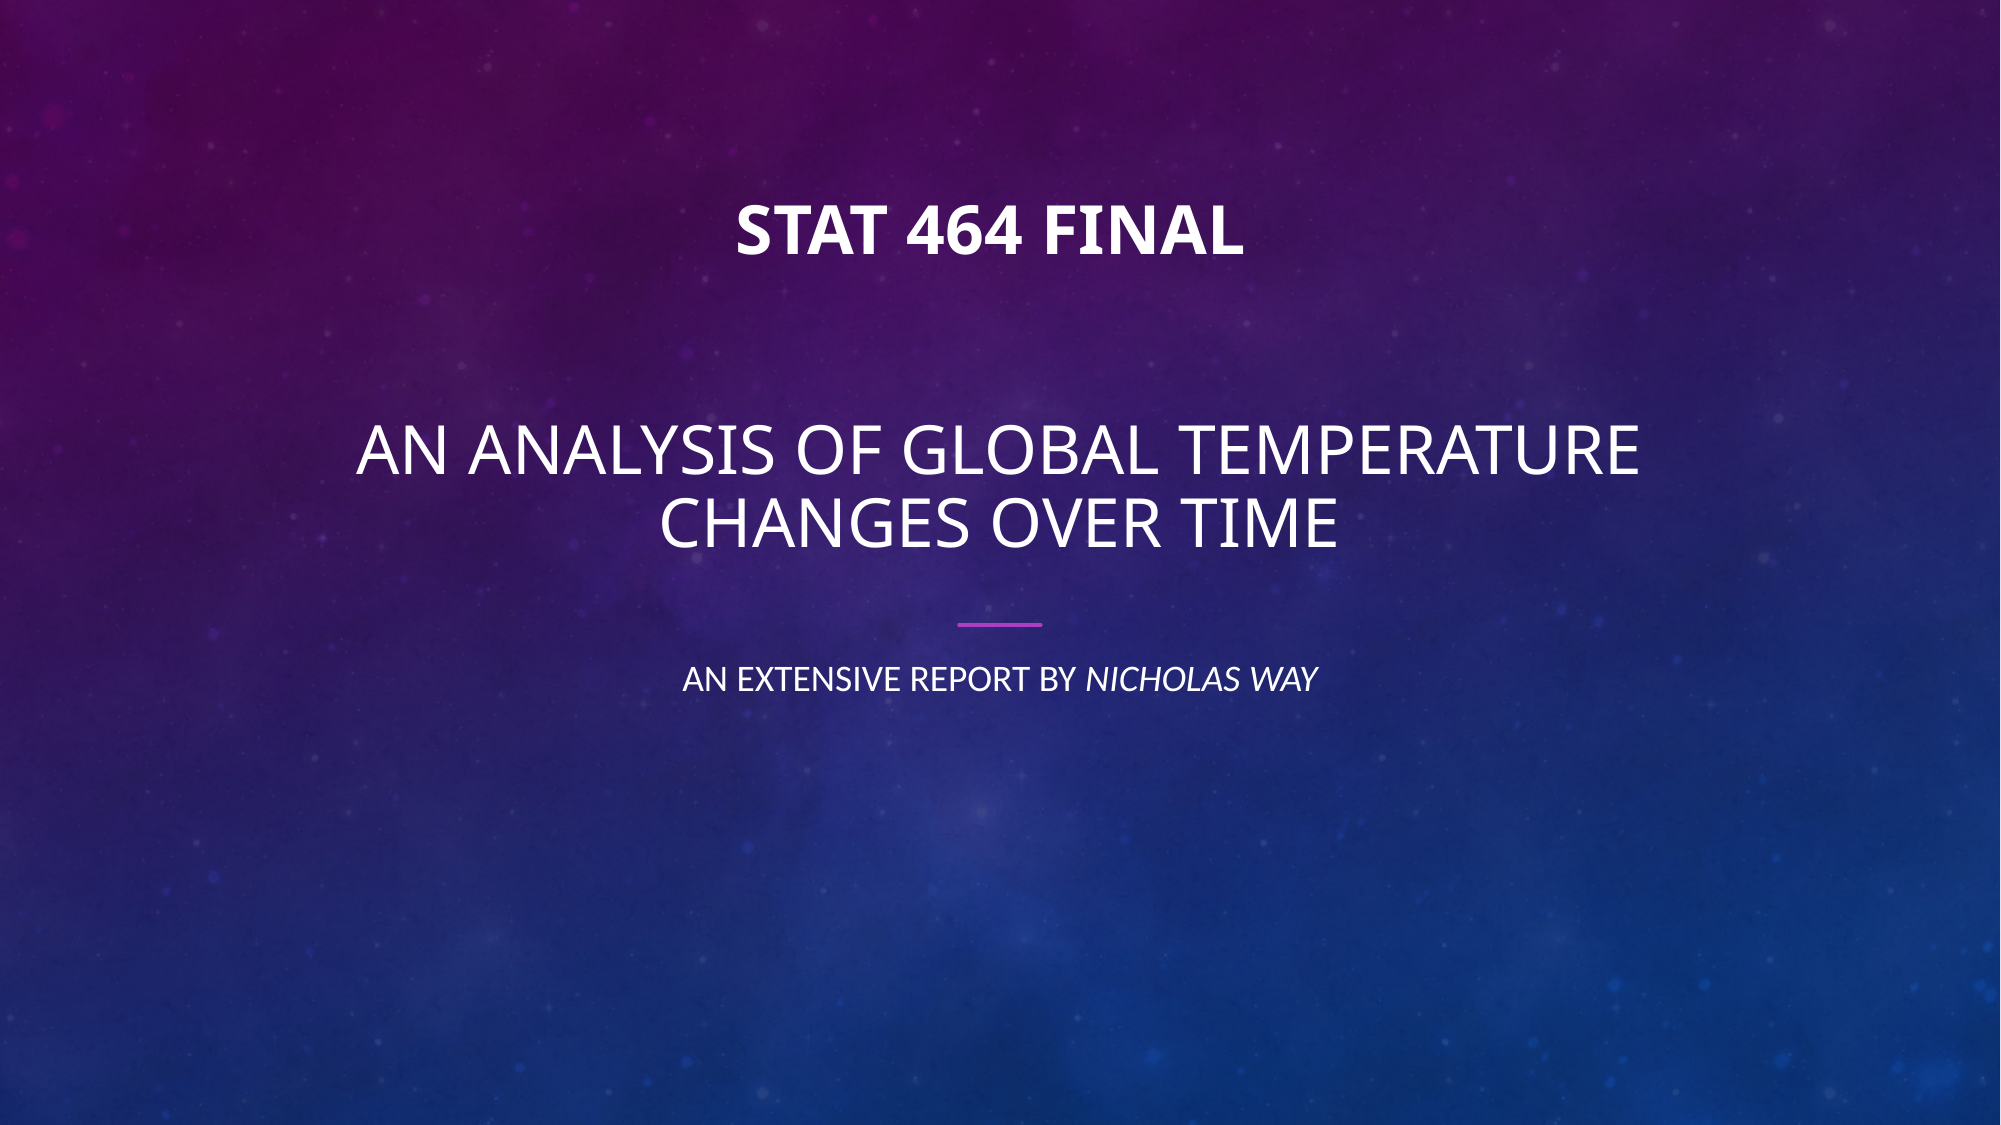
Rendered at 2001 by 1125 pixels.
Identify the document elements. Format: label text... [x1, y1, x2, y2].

text_box [0, 0, 2000, 1125]
title Stat 464 Final An Analysis of Global Temperature Changes Over Time [205, 185, 1795, 571]
subtitle An extensive report by Nicholas Way [409, 646, 1591, 850]
